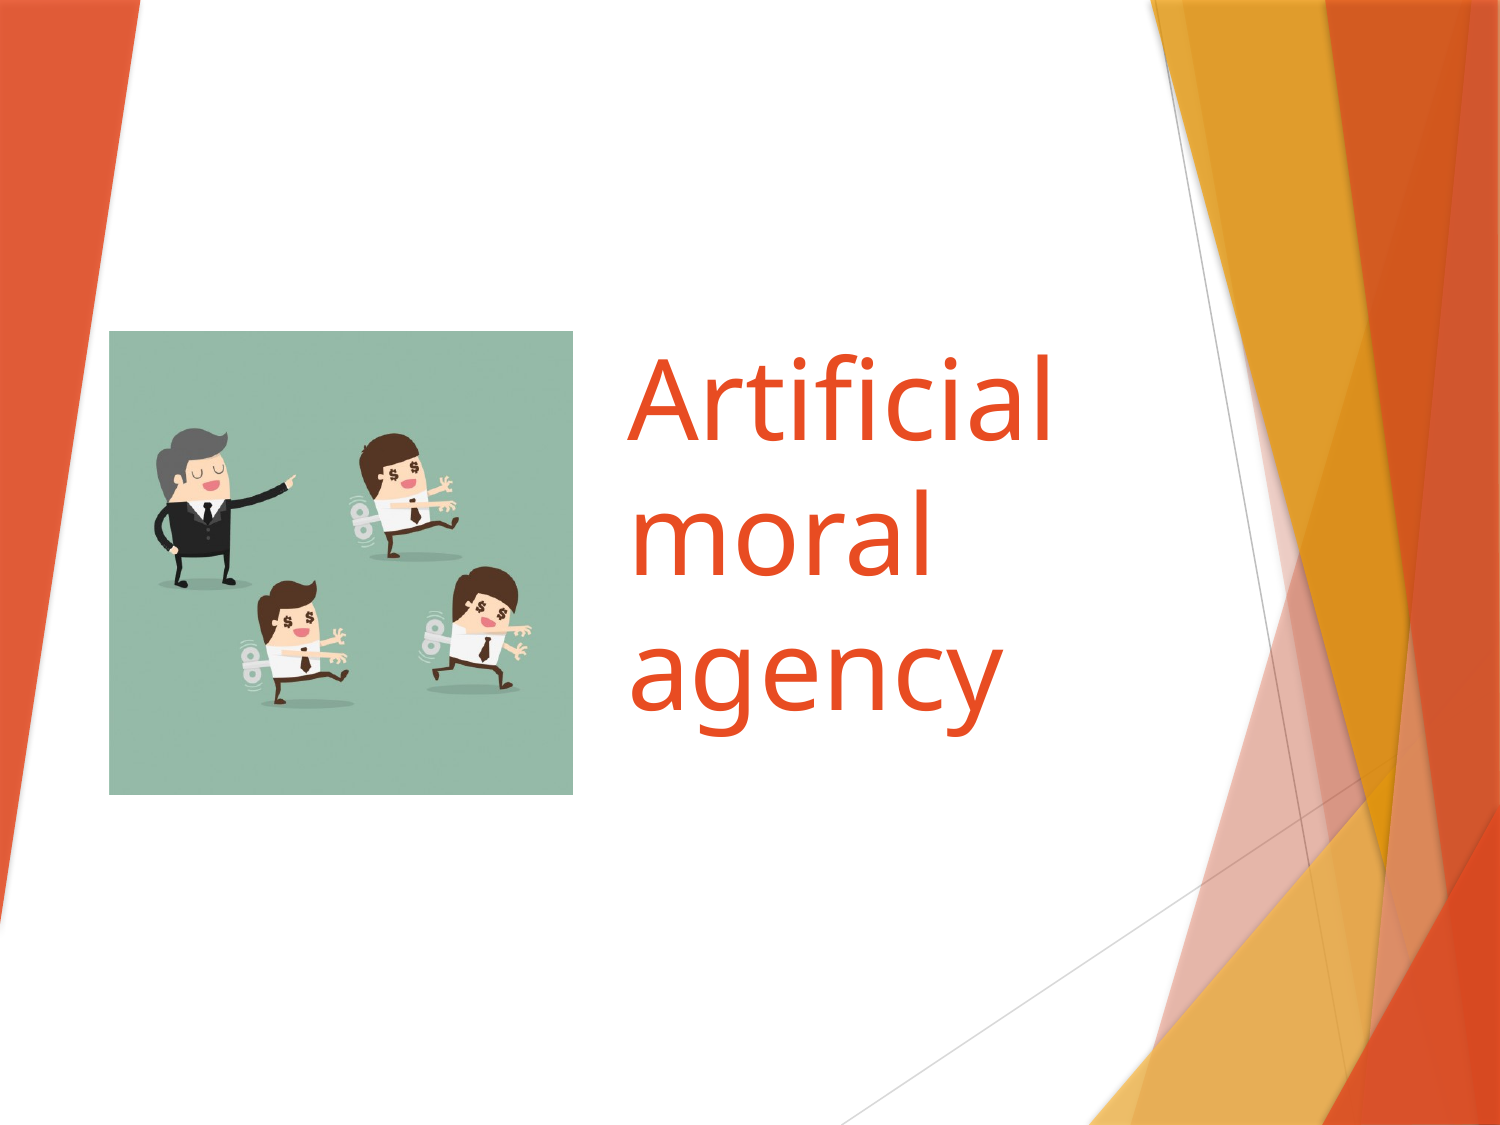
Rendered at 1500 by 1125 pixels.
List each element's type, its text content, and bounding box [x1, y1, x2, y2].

title Artificial moral agency [611, 207, 1141, 741]
picture [108, 330, 574, 796]
